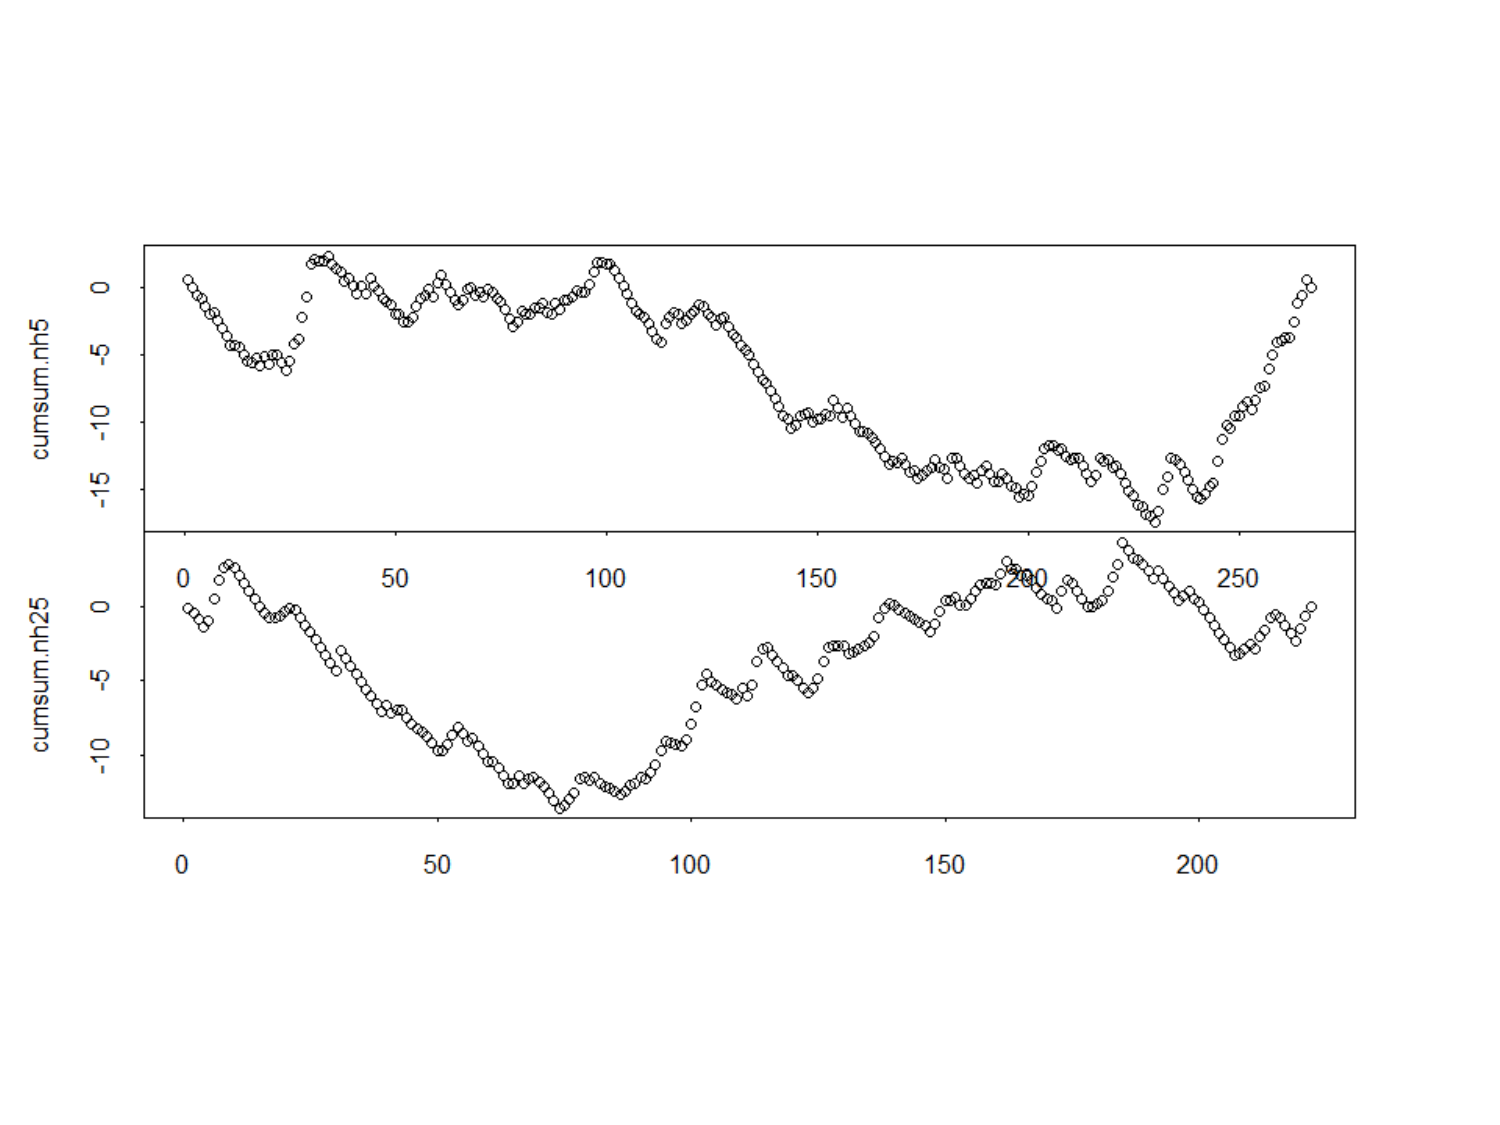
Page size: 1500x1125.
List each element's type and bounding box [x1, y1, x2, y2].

picture [0, 126, 1500, 999]
